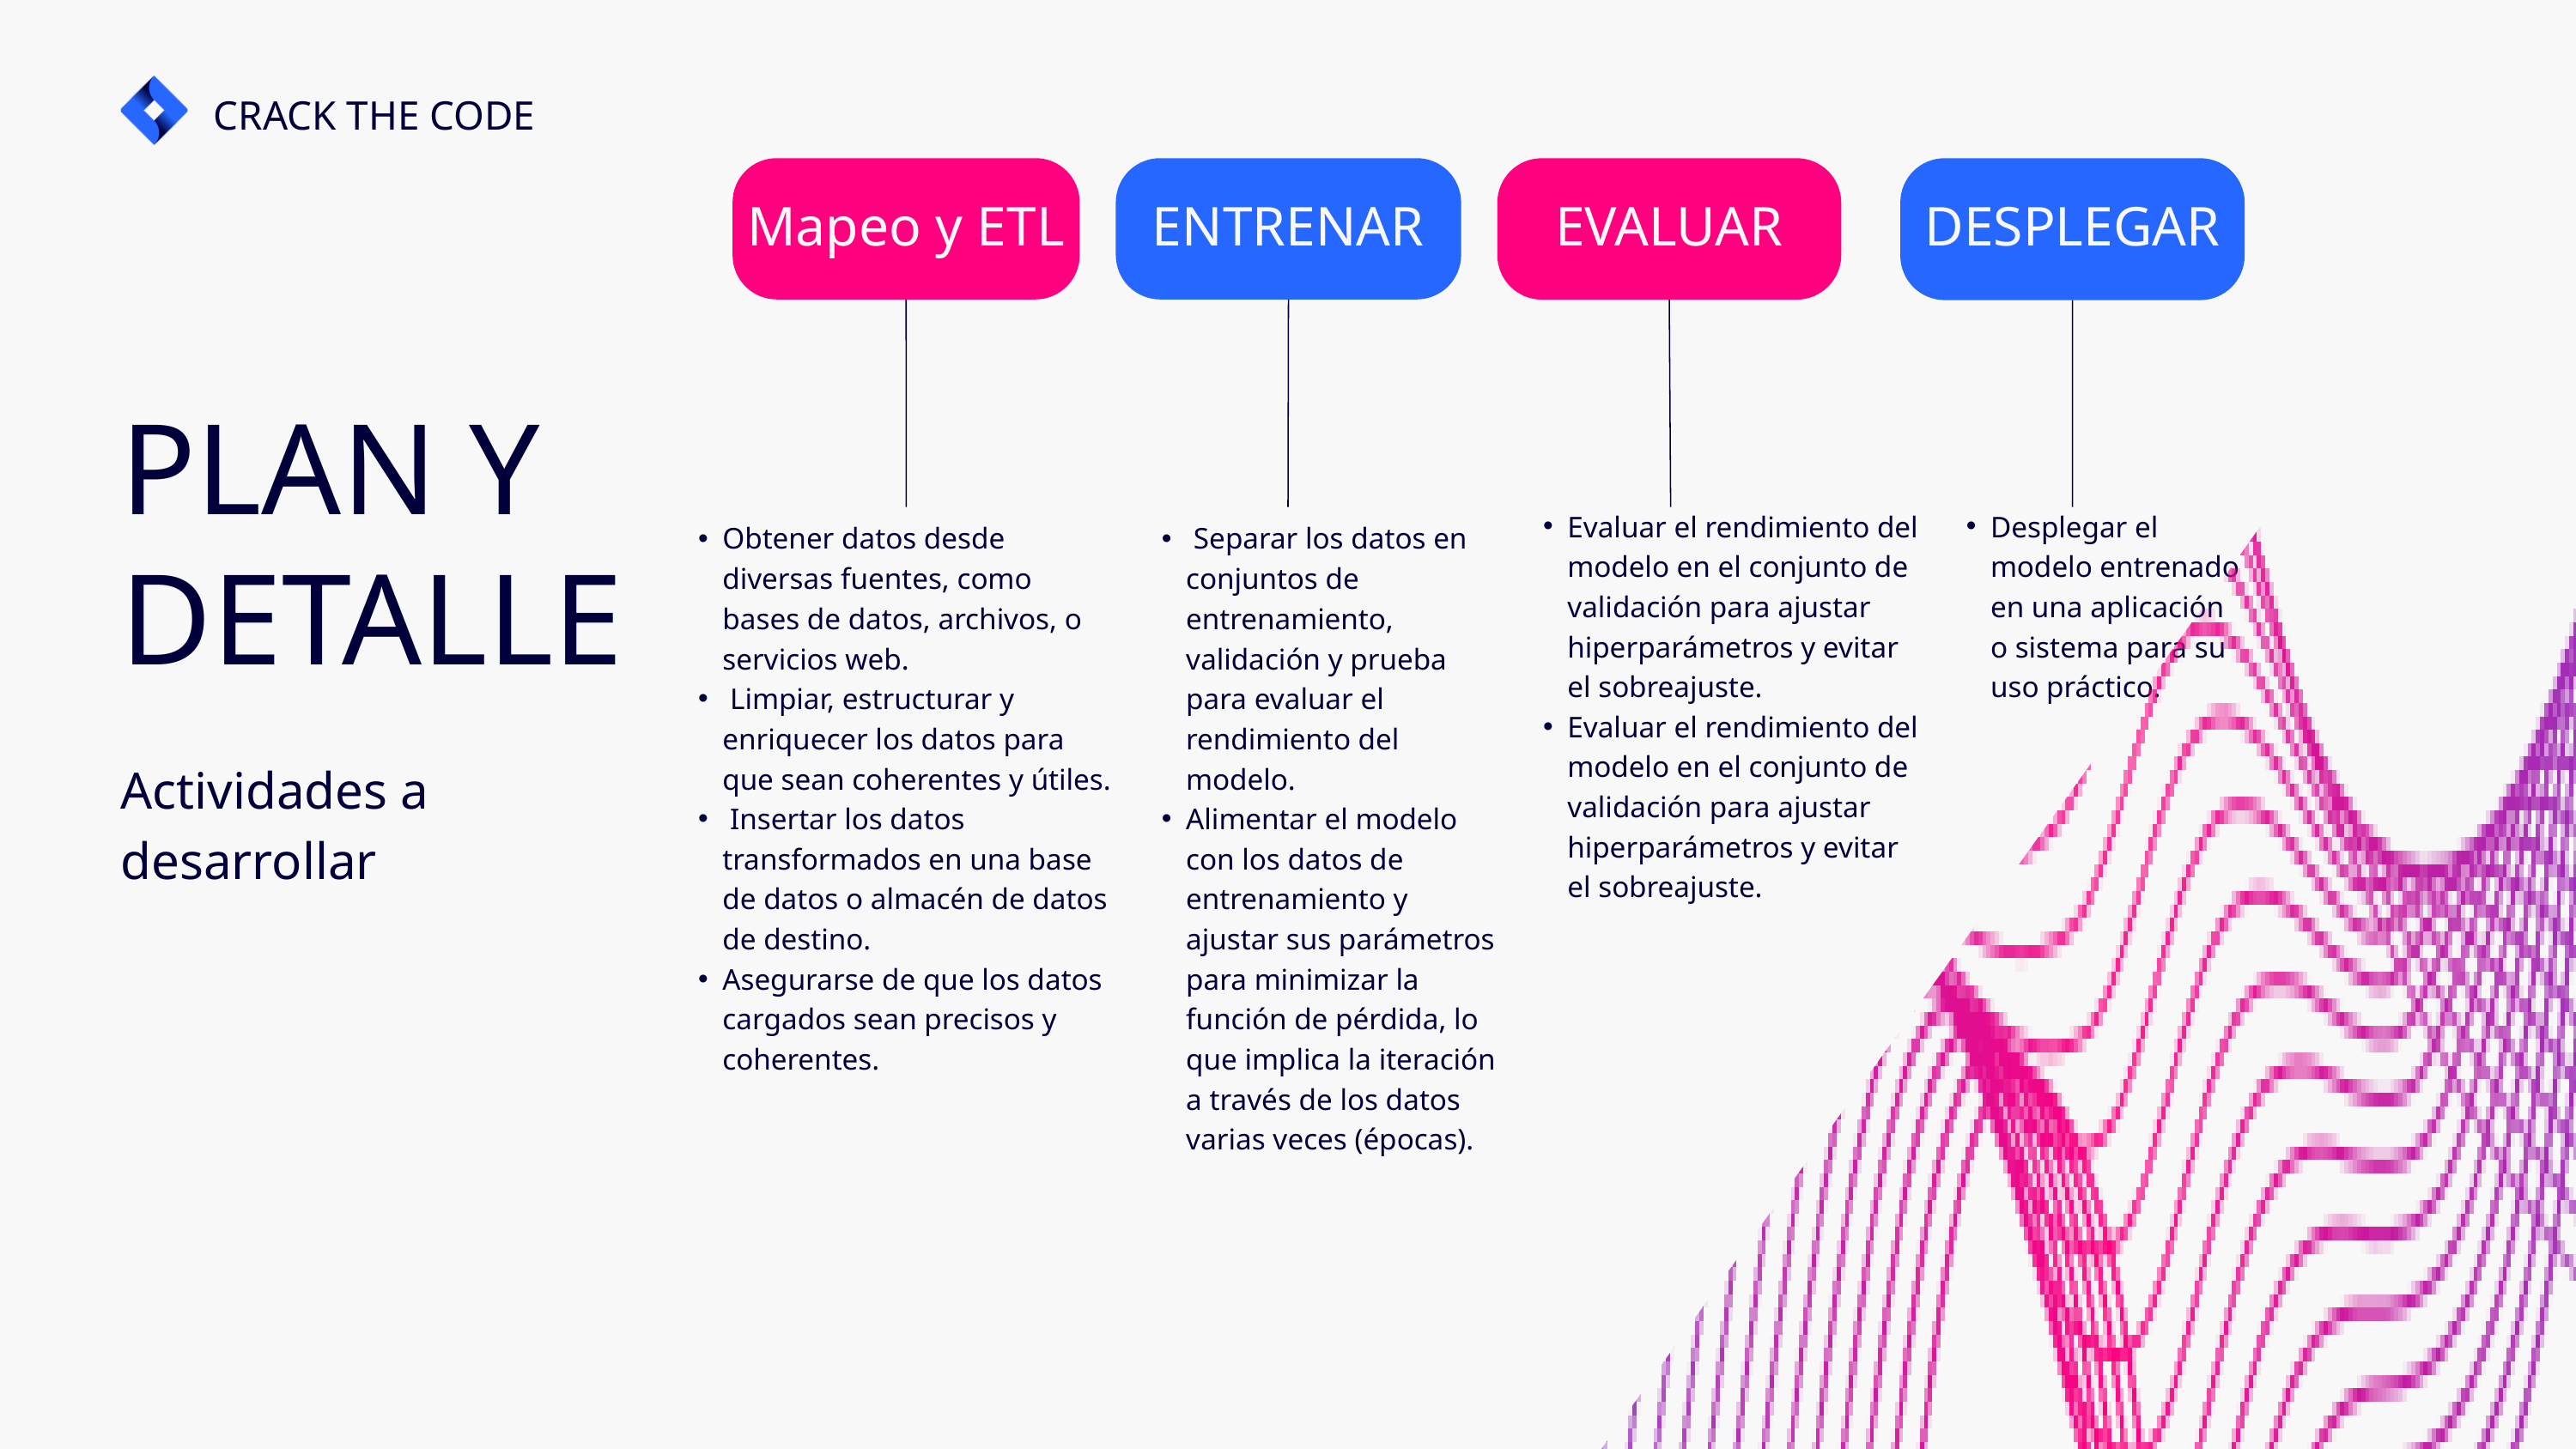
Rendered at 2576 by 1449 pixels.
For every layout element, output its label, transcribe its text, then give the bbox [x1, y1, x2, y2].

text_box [1115, 157, 1461, 300]
text_box [1601, 246, 2576, 1449]
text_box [120, 76, 671, 145]
text_box Separar los datos en conjuntos de entrenamiento, validación y prueba para evaluar el rendimiento del modelo. Alimentar el modelo con los datos de entrenamiento y ajustar sus parámetros para minimizar la función de pérdida, lo que implica la iteración a través de los datos varias veces (épocas). [1137, 515, 1498, 1156]
text_box Desplegar el modelo entrenado en una aplicación o sistema para su uso práctico. [1941, 502, 2248, 704]
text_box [732, 157, 1080, 300]
text_box Evaluar el rendimiento del modelo en el conjunto de validación para ajustar hiperparámetros y evitar el sobreajuste. Evaluar el rendimiento del modelo en el conjunto de validación para ajustar hiperparámetros y evitar el sobreajuste. [1518, 502, 1921, 904]
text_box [1497, 158, 1842, 300]
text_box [1899, 158, 2245, 300]
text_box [120, 390, 674, 885]
text_box Obtener datos desde diversas fuentes, como bases de datos, archivos, o servicios web. Limpiar, estructurar y enriquecer los datos para que sean coherentes y útiles. Insertar los datos transformados en una base de datos o almacén de datos de destino. Asegurarse de que los datos cargados sean precisos y coherentes. [673, 515, 1116, 1076]
